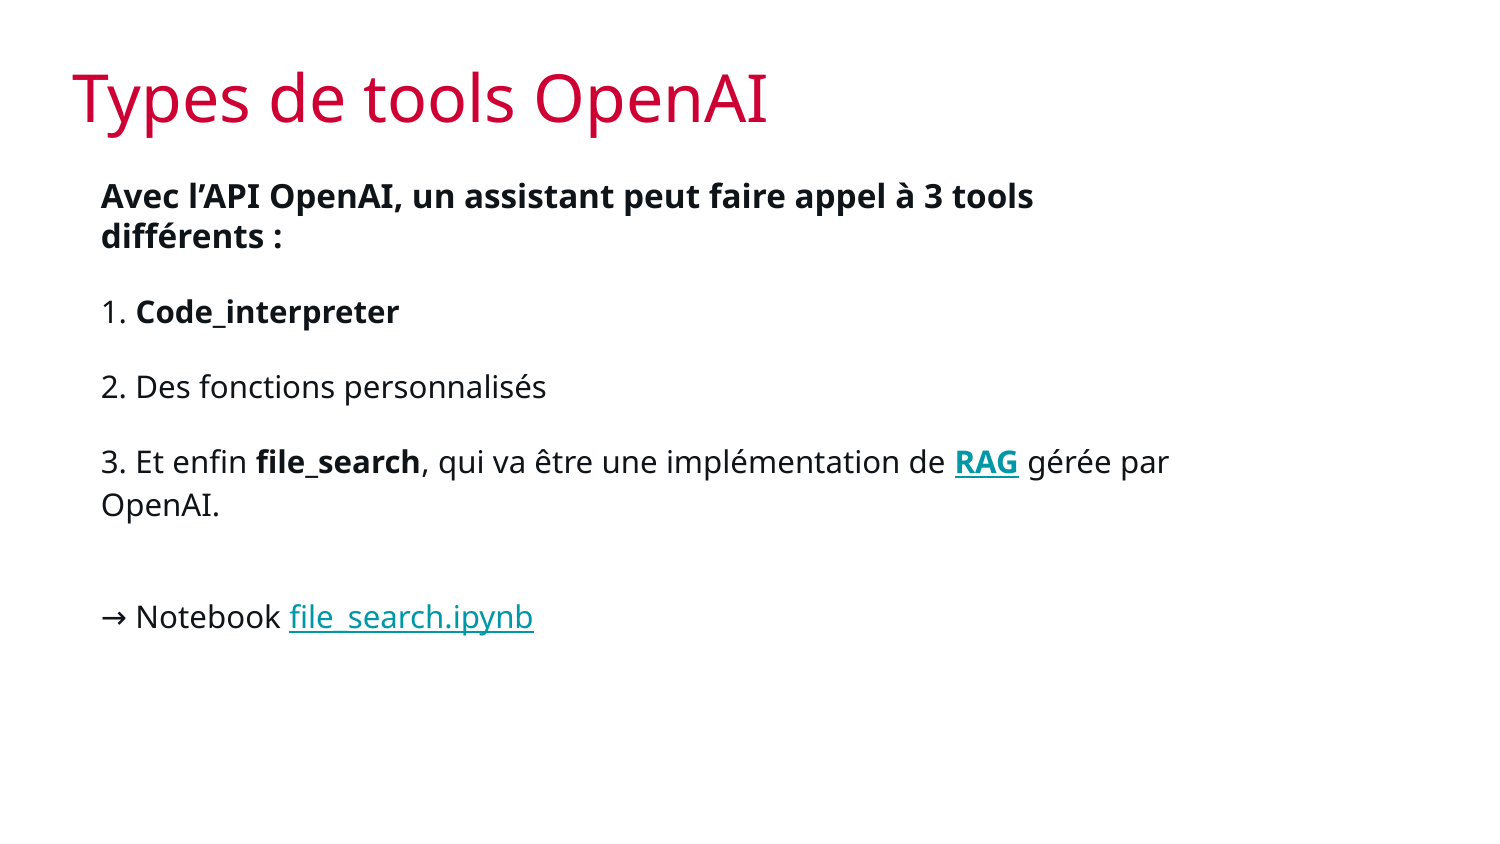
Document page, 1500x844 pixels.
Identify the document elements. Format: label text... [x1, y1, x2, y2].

title Types de tools OpenAI [72, 56, 1428, 136]
text_box Avec l’API OpenAI, un assistant peut faire appel à 3 tools différents : 1. Code_interpreter 2. Des fonctions personnalisés 3. Et enfin file_search, qui va être une implémentation de RAG gérée par OpenAI. → Notebook file_search.ipynb [85, 160, 1240, 693]
